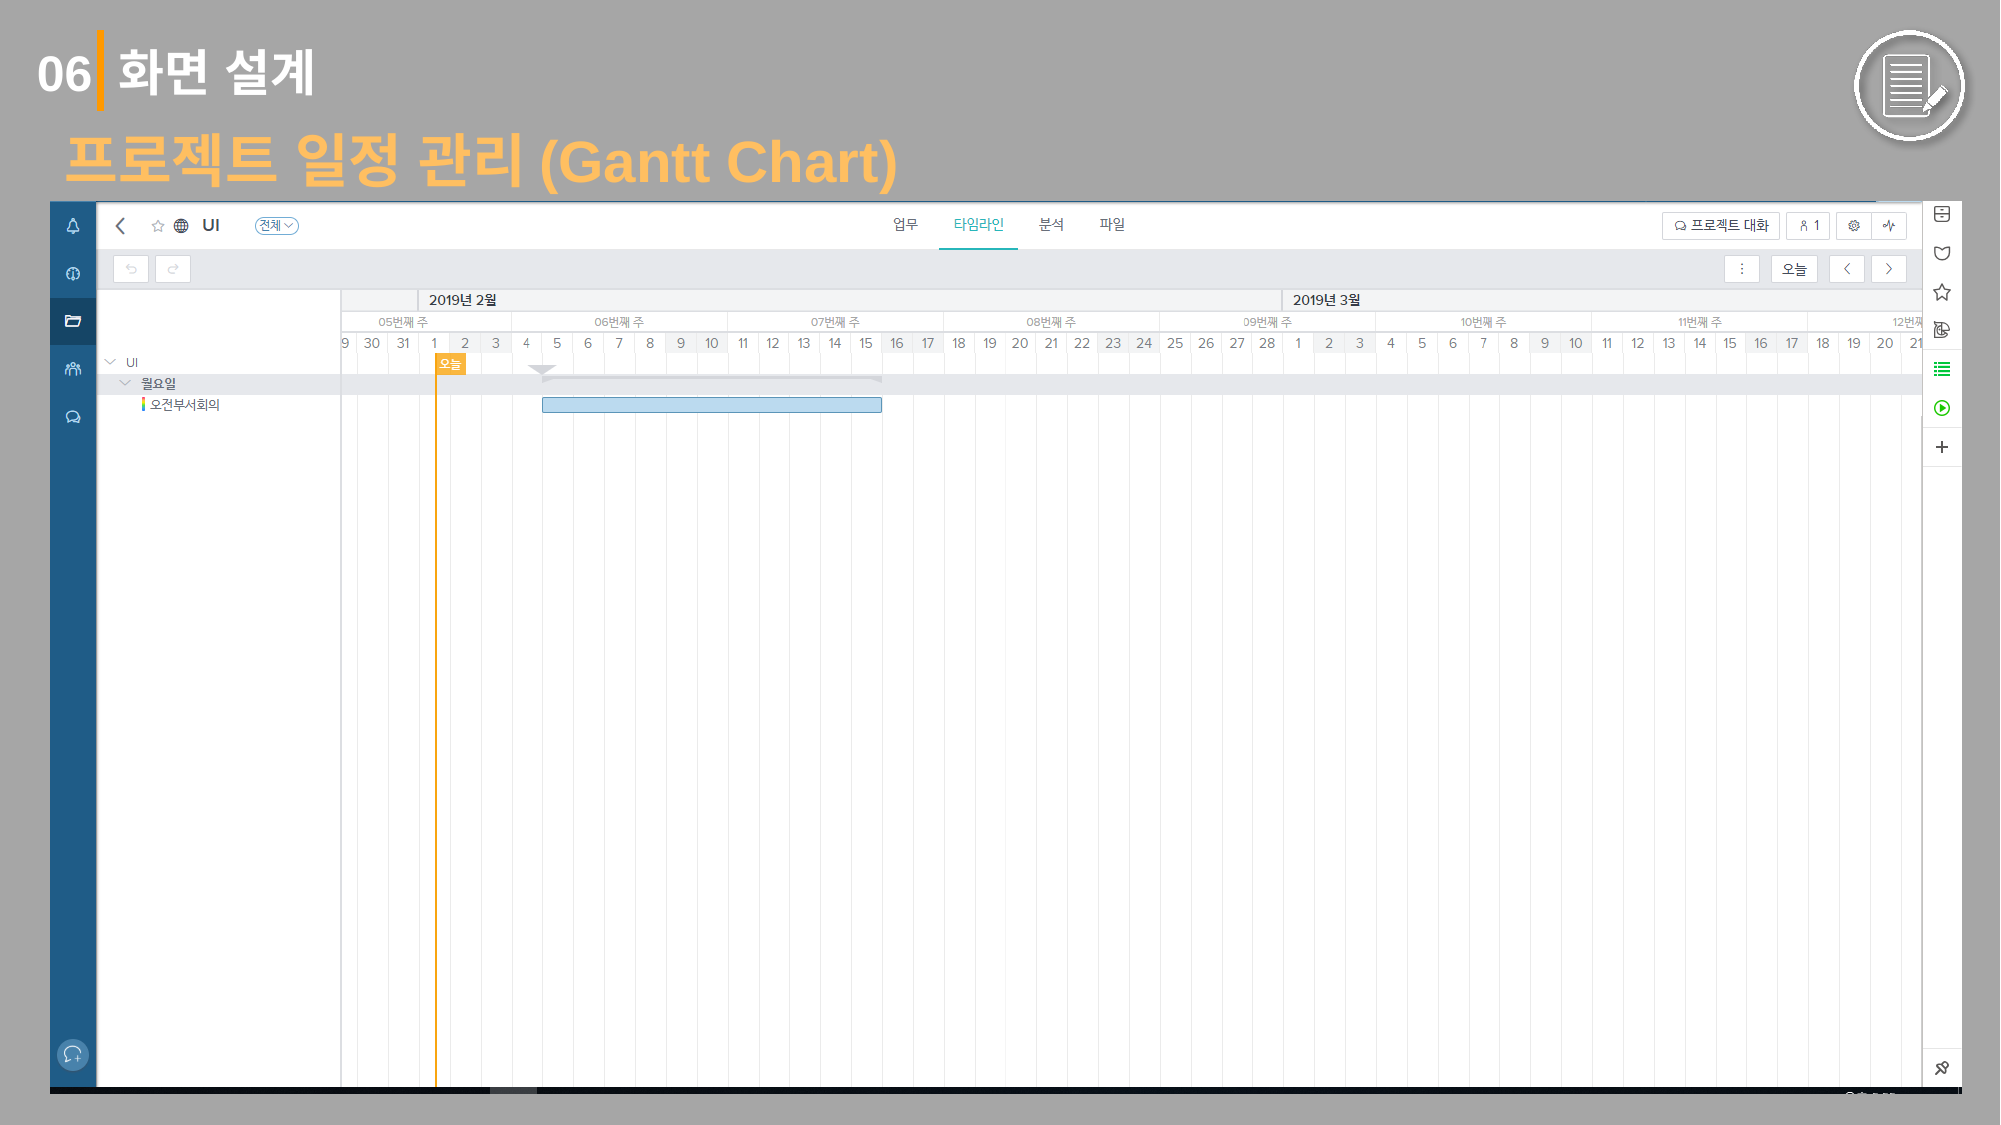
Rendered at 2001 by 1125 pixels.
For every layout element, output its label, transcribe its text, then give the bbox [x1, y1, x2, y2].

picture [49, 201, 1962, 1094]
text_box 프로젝트 일정 관리(Gantt Chart) [49, 116, 1883, 201]
picture [1854, 30, 1965, 141]
text_box 06 화면 설계 [22, 33, 97, 109]
text_box 06 화면 설계 [104, 33, 859, 109]
